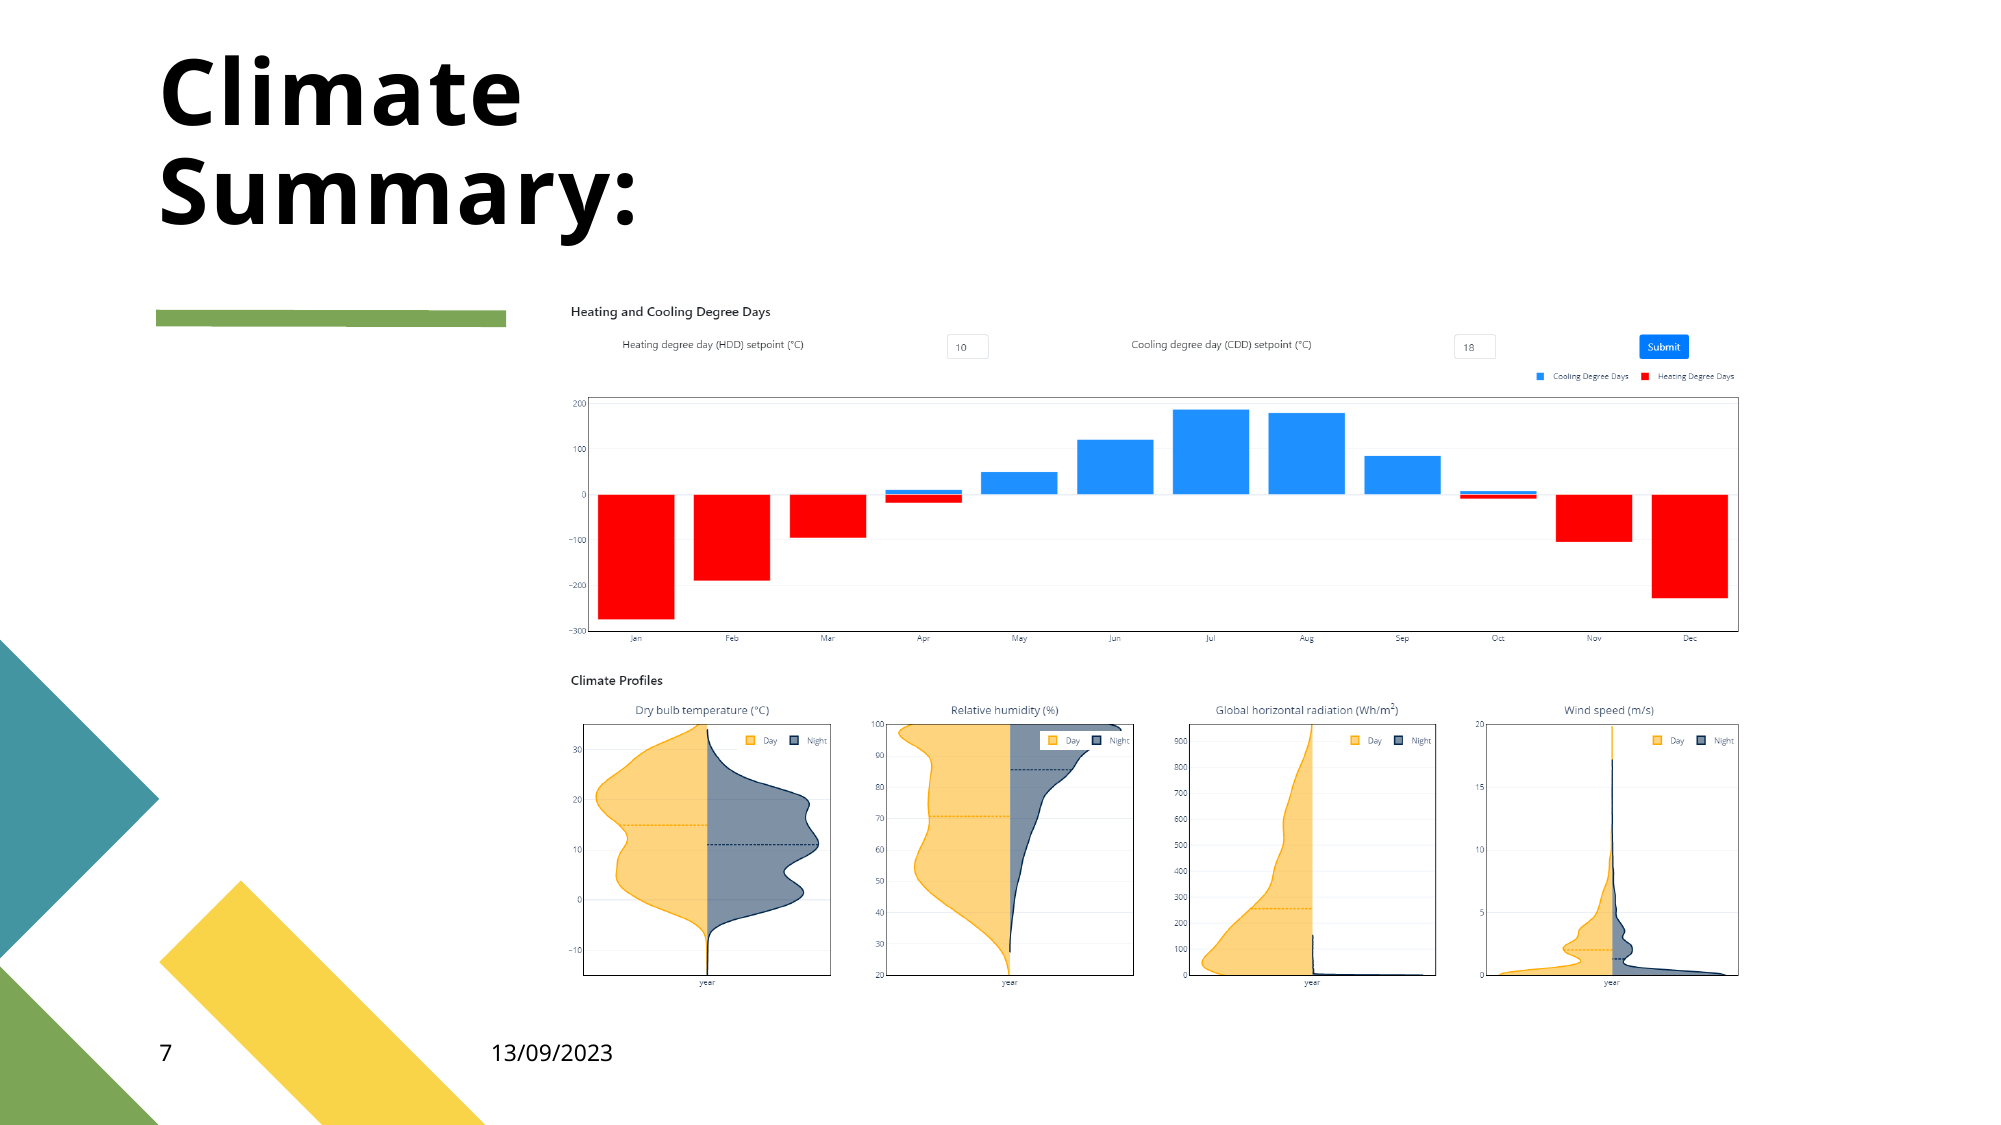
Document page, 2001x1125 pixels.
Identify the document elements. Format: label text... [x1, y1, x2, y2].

title Climate Summary: [158, 144, 969, 245]
slide_number 7 [159, 1038, 246, 1080]
picture [557, 299, 1751, 993]
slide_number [490, 1038, 707, 1080]
